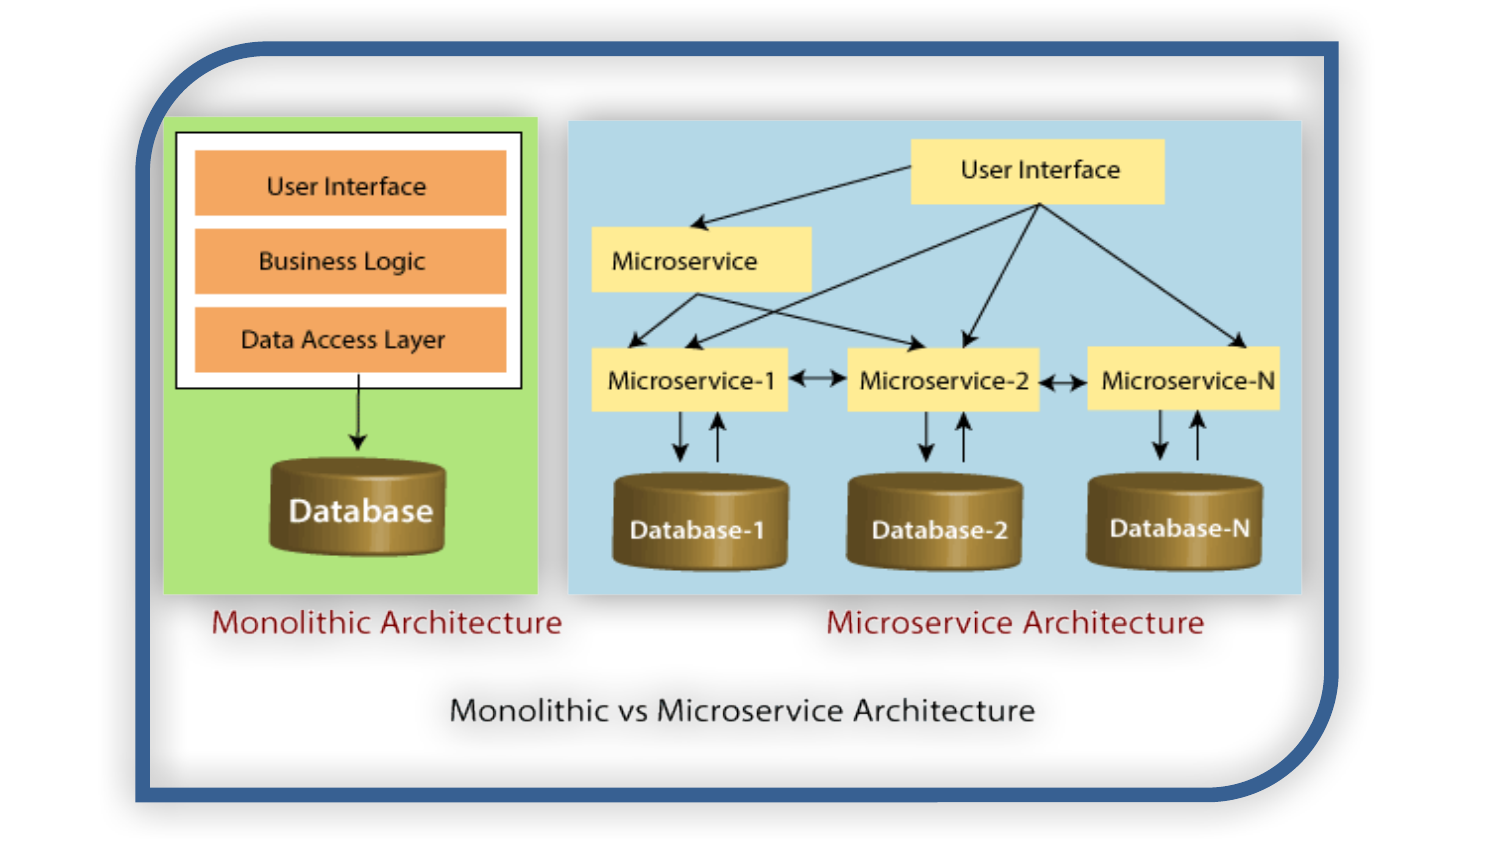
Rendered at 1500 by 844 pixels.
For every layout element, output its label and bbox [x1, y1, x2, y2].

picture [142, 48, 1332, 796]
